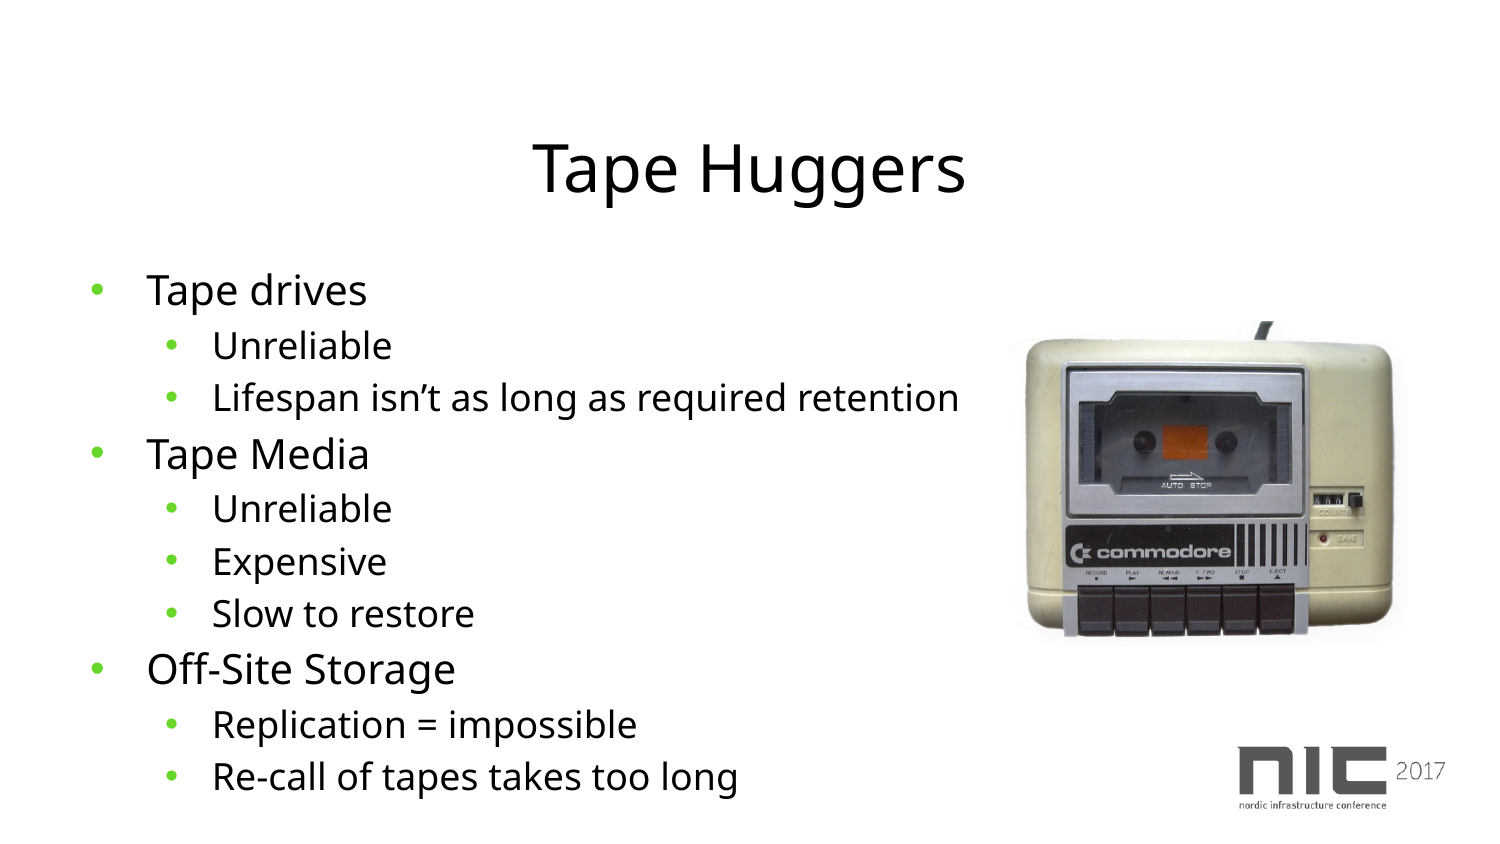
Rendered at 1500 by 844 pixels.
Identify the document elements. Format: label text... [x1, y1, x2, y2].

title Tape Huggers [75, 91, 1425, 242]
picture [1009, 321, 1408, 647]
list Tape drives Unreliable Lifespan isn’t as long as required retention Tape Media Unreliable Expensive Slow to restore Off-Site Storage Replication = impossible Re-call of tapes takes too long [75, 256, 1425, 812]
